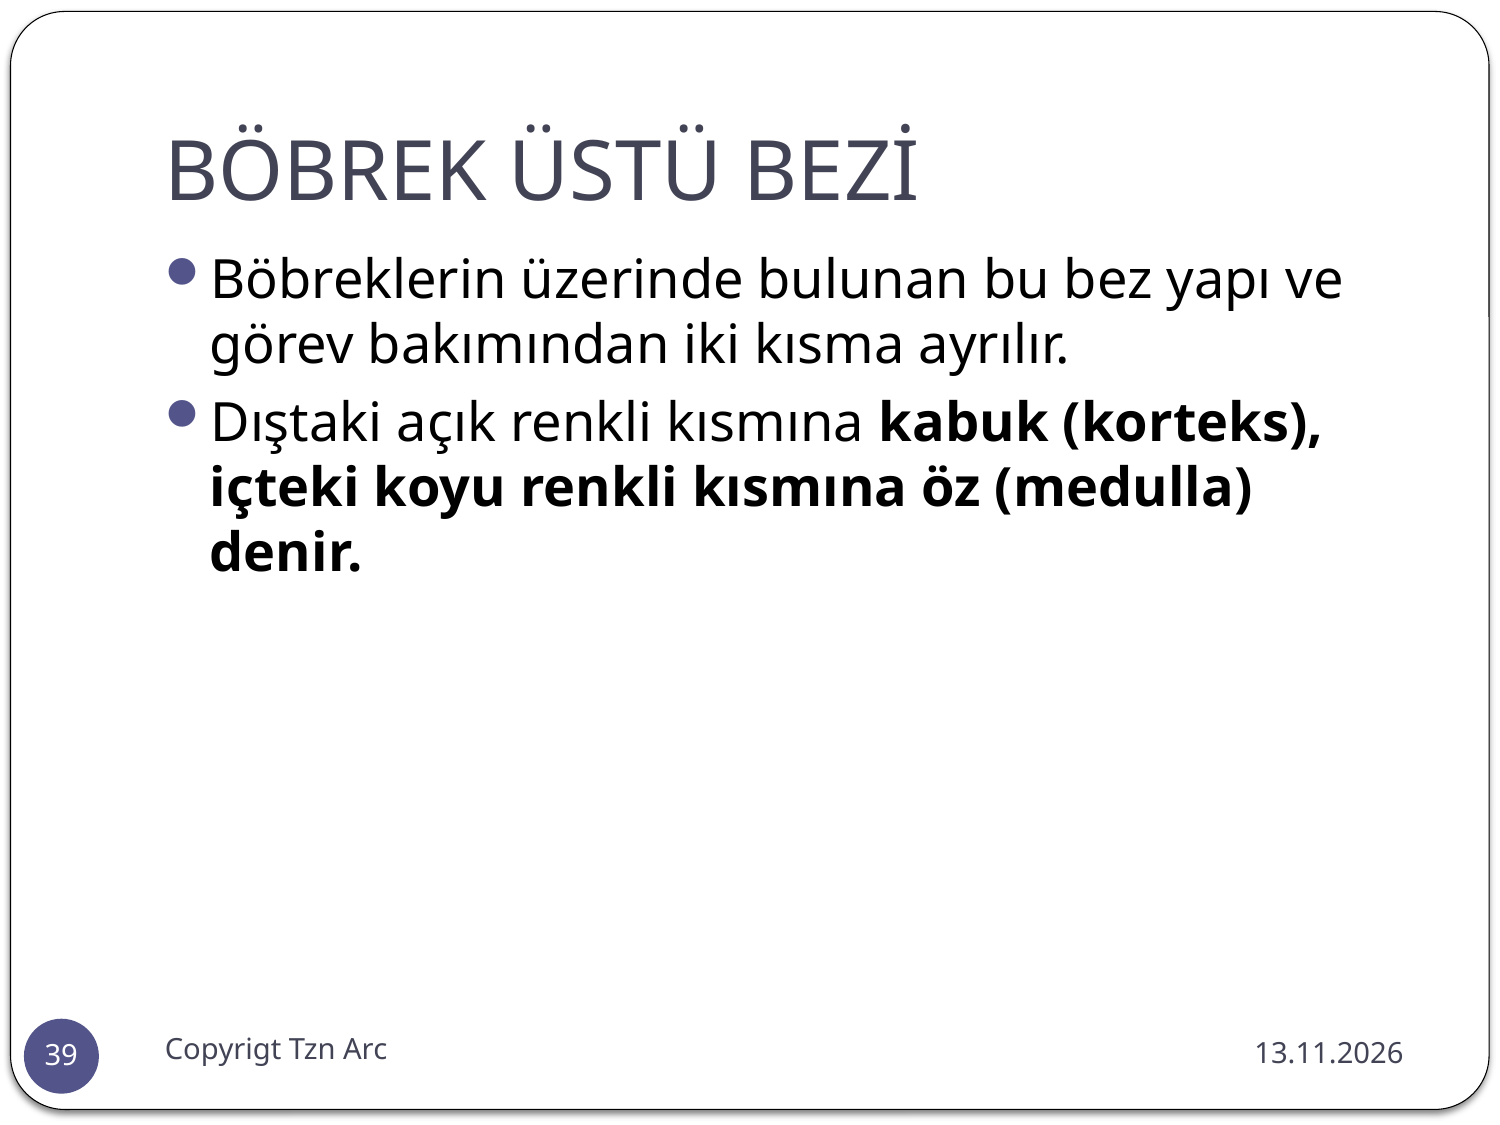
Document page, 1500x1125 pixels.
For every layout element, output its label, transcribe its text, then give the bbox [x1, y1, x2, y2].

list Böbreklerin üzerinde bulunan bu bez yapı ve görev bakımından iki kısma ayrılır. Dıştaki açık renkli kısmına kabuk (korteks), içteki koyu renkli kısmına öz (medulla) denir. [150, 237, 1425, 988]
title BÖBREK ÜSTÜ BEZİ [150, 45, 1425, 233]
slide_number 39 [23, 1018, 99, 1094]
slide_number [1012, 1015, 1419, 1094]
footer Copyrigt Tzn Arc [150, 1012, 800, 1088]
